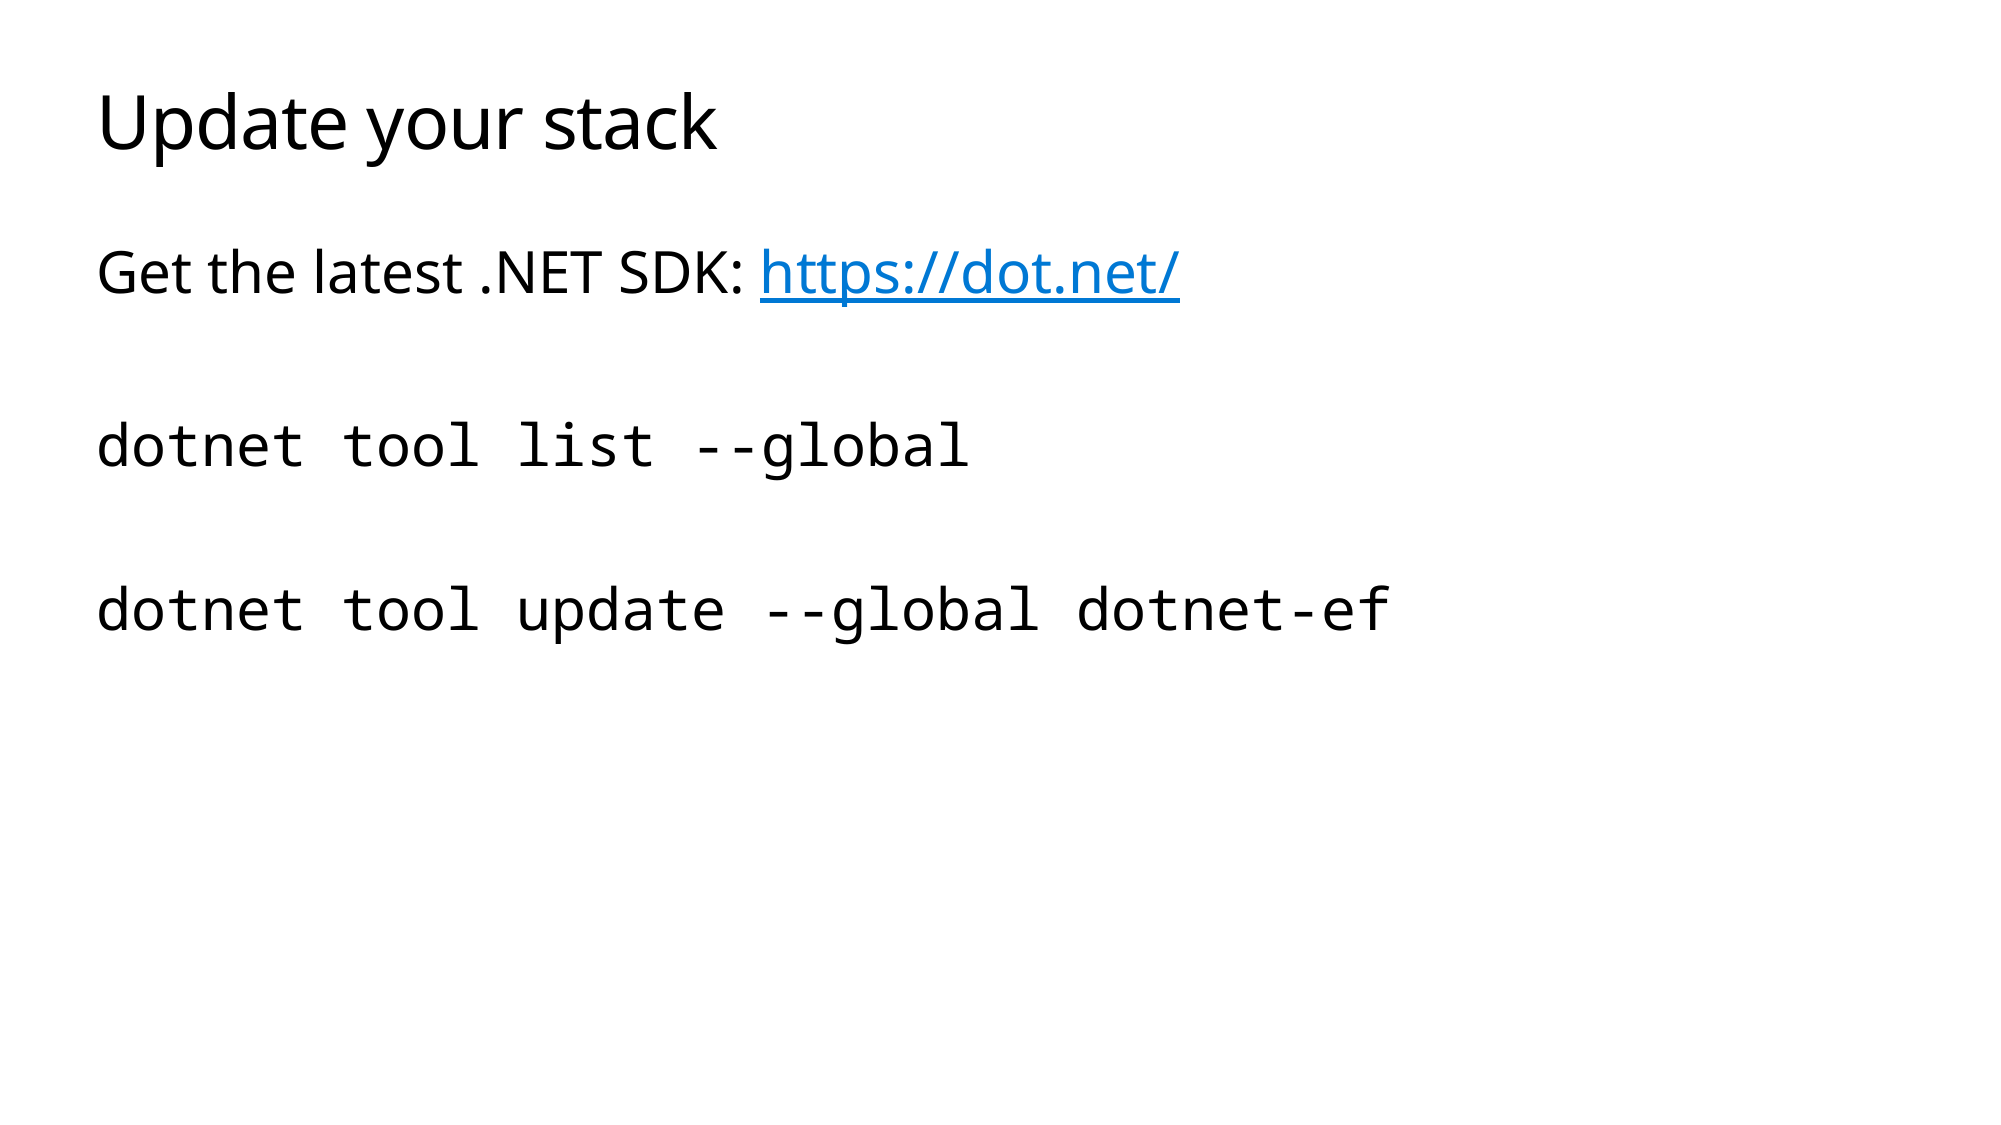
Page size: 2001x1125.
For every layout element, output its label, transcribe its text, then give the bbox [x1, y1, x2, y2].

list Get the latest .NET SDK: https://dot.net/ dotnet tool list --global dotnet tool update --global dotnet-ef [96, 235, 1904, 646]
title Update your stack [96, 75, 1904, 166]
